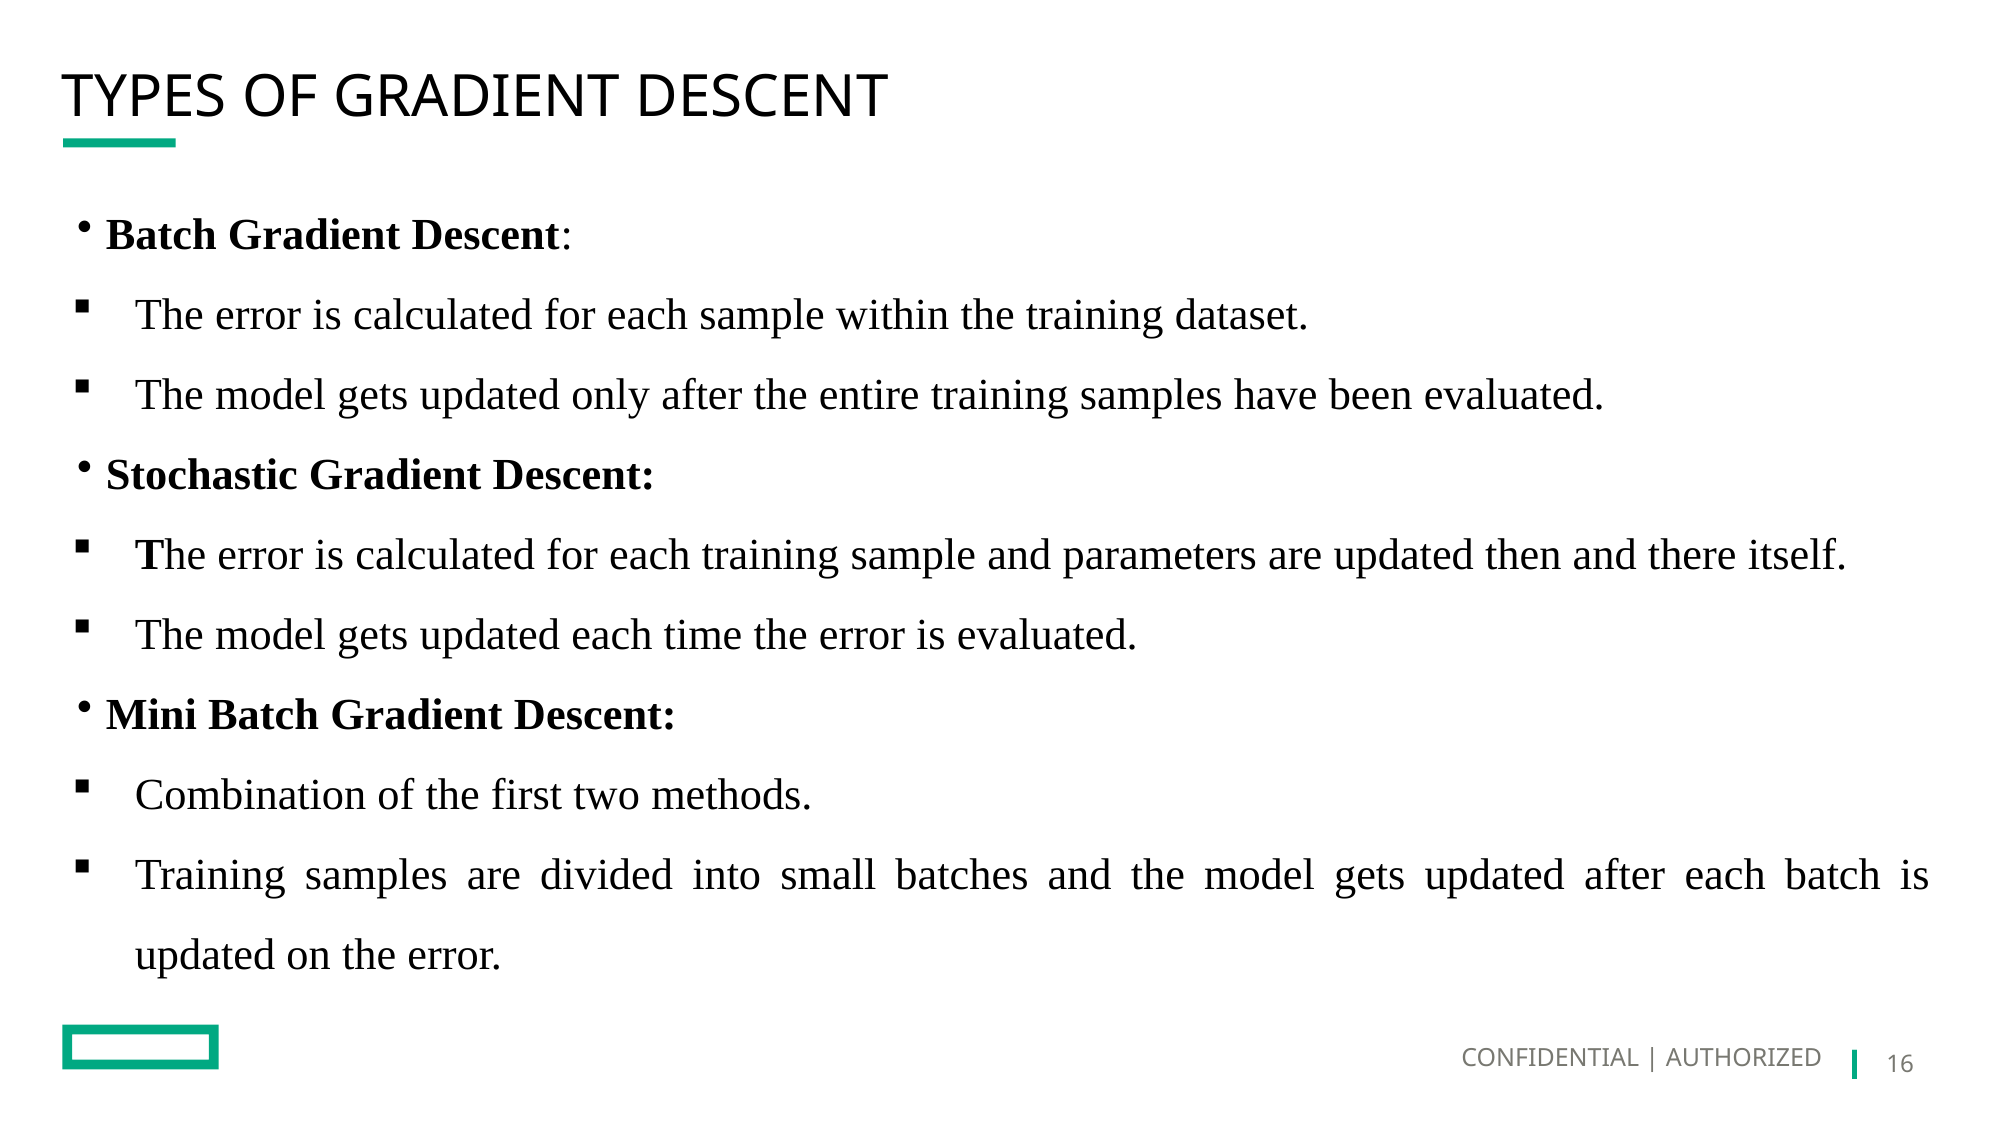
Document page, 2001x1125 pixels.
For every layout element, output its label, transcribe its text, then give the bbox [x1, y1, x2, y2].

footer CONFIDENTIAL | AUTHORIZED [610, 1005, 1838, 1073]
picture [1852, 1043, 1857, 1079]
title Types of gradient descent [42, 60, 1938, 135]
slide_number 16 [1837, 1033, 1950, 1094]
list Batch Gradient Descent: The error is calculated for each sample within the training dataset. The model gets updated only after the entire training samples have been evaluated. Stochastic Gradient Descent: The error is calculated for each training sample and parameters are updated then and there itself. The model gets updated each time the error is evaluated. Mini Batch Gradient Descent: Combination of the first two methods. Training samples are divided into small batches and the model gets updated after each batch is updated on the error. [58, 159, 1938, 1005]
